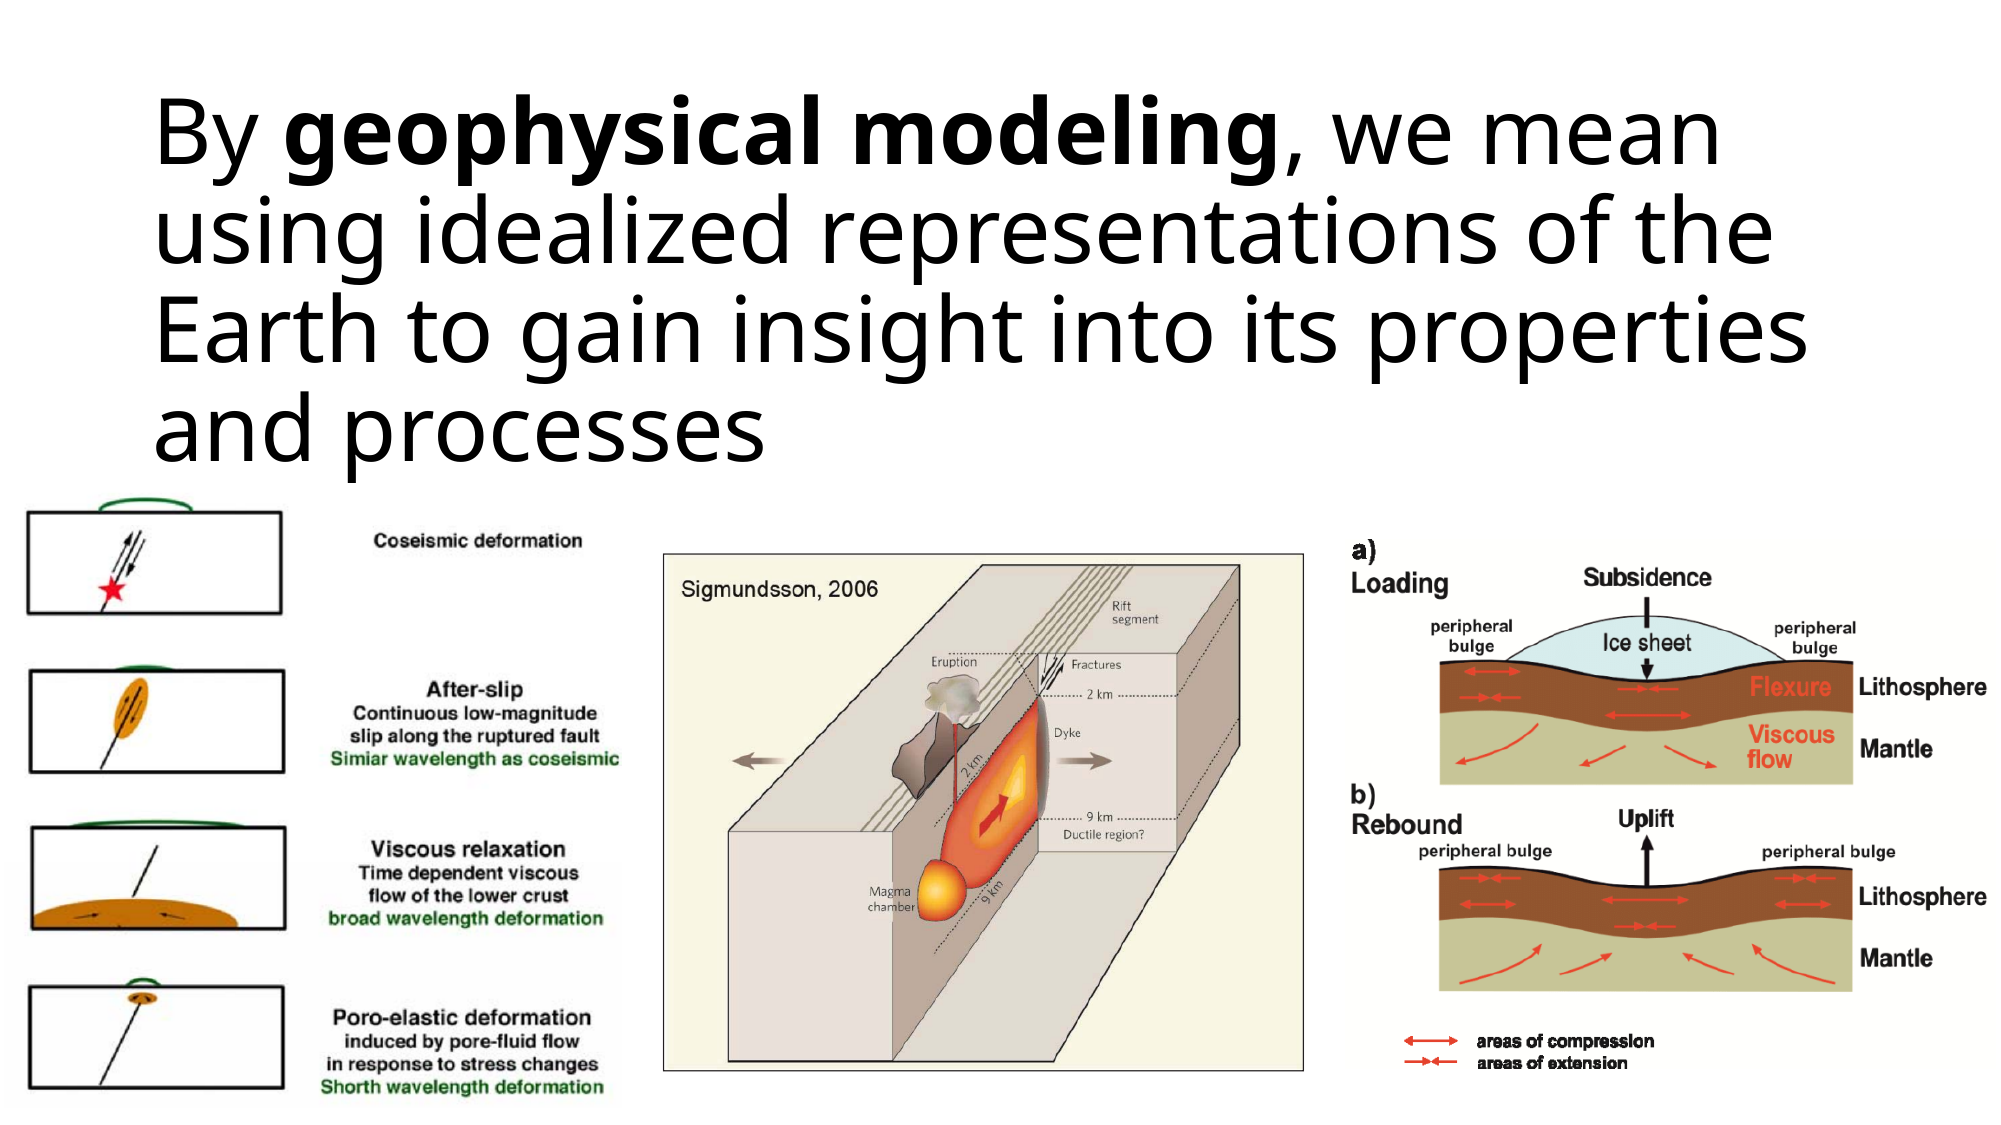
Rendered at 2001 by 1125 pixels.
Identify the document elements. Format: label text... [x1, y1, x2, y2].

picture [0, 485, 1318, 1108]
title By geophysical modeling, we mean using idealized representations of the Earth to gain insight into its properties and processes [137, 78, 1863, 581]
picture [1345, 526, 2000, 1078]
